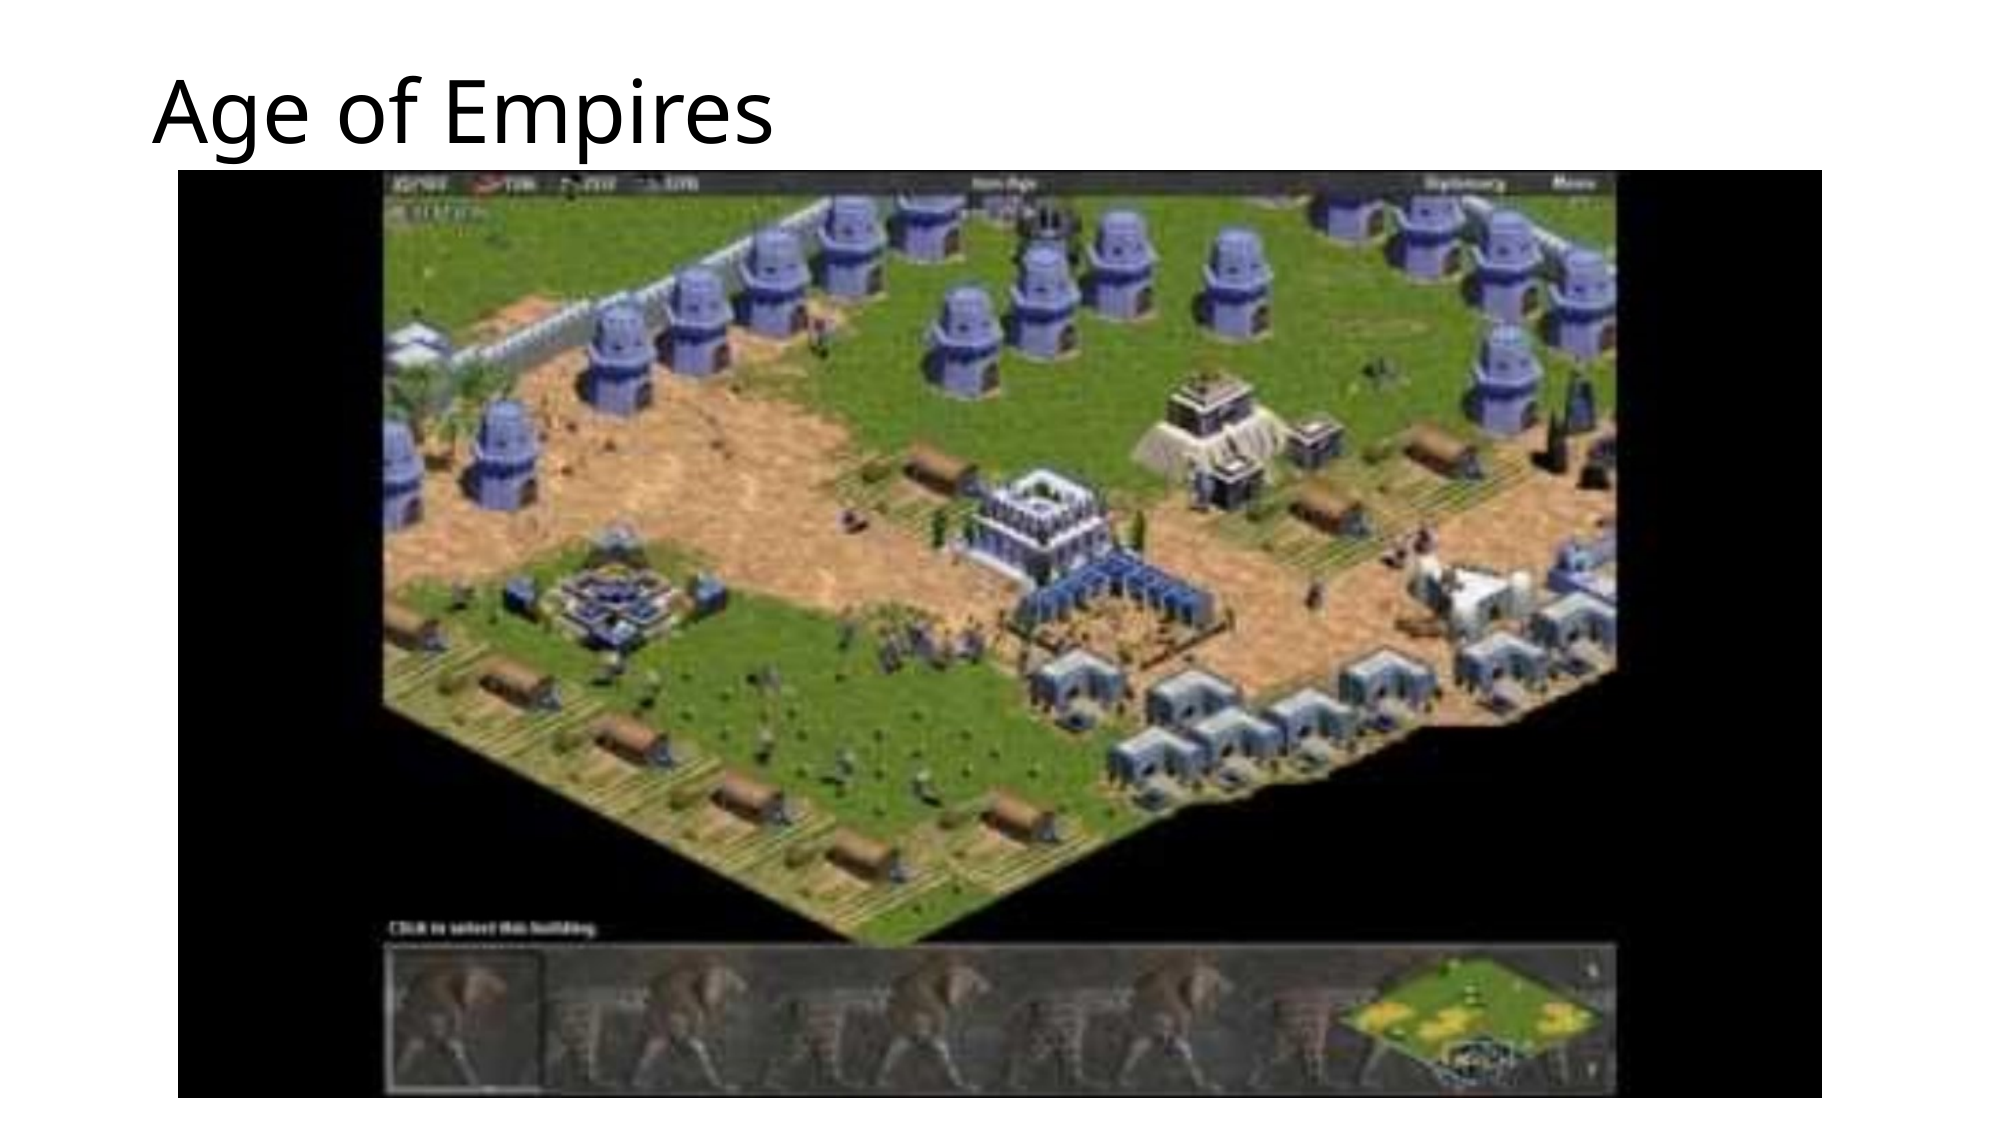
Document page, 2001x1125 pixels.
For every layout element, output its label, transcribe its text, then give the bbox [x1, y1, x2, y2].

title Age of Empires [137, 59, 1863, 170]
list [177, 169, 1823, 1100]
